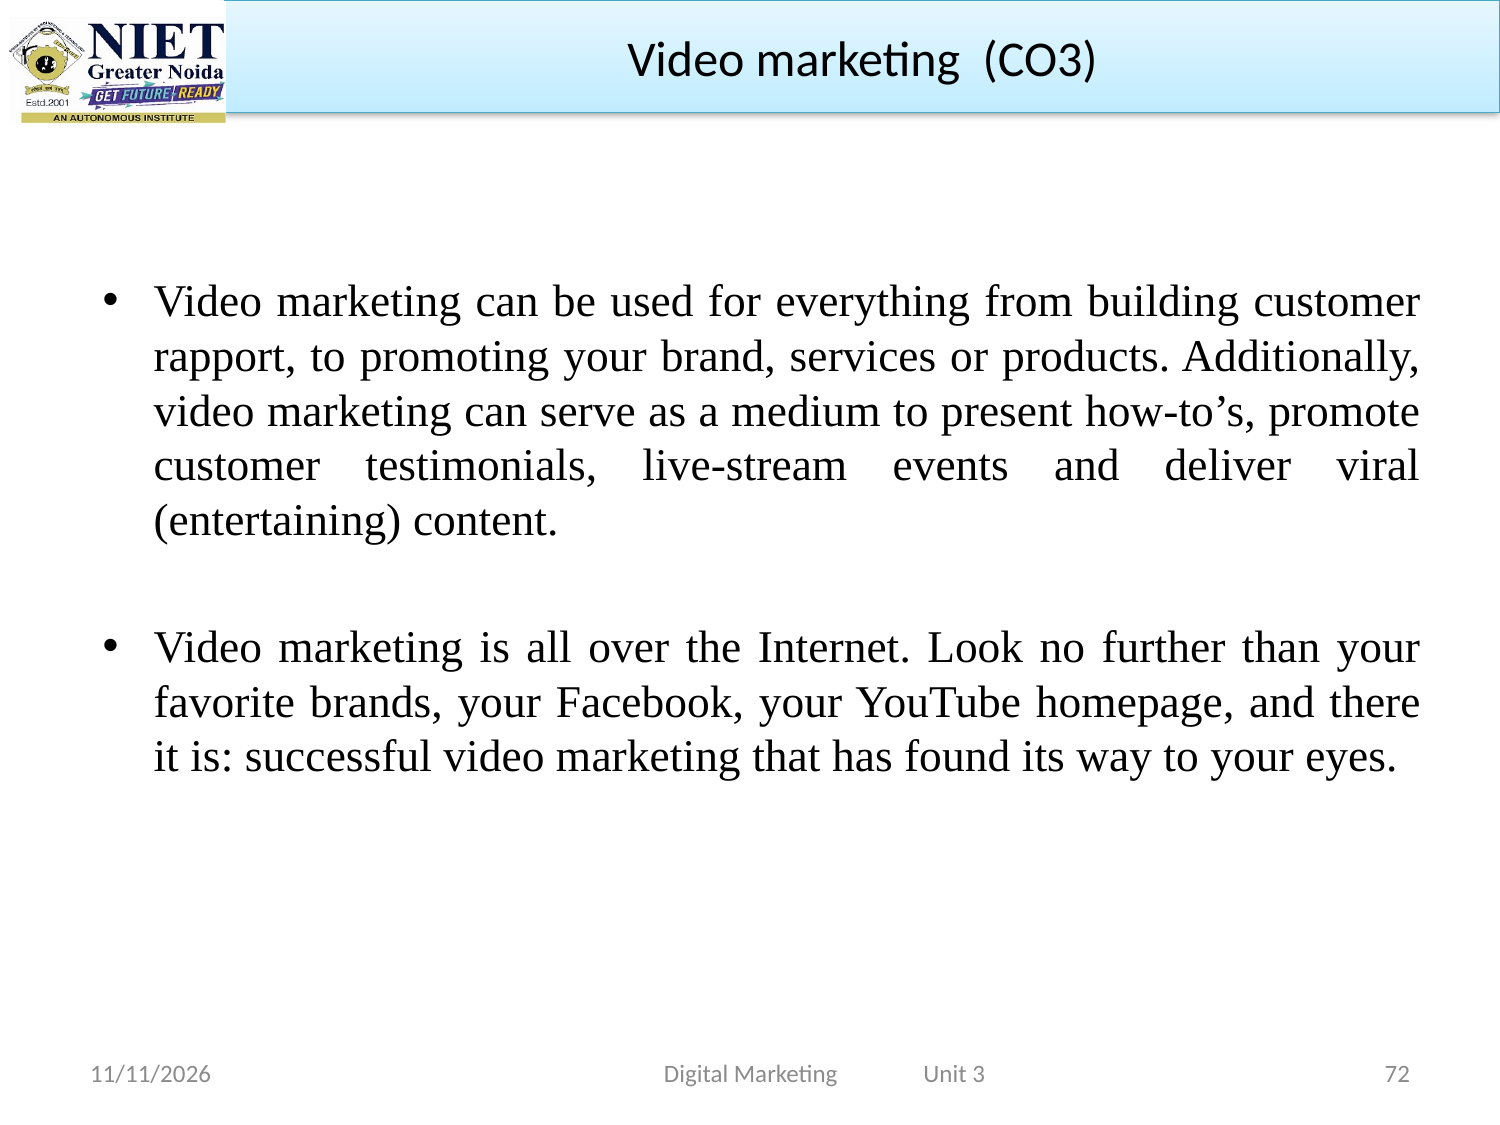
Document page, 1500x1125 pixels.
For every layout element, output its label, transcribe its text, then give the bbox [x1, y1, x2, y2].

slide_number 72 [1074, 1042, 1425, 1103]
slide_number 28-May-24 [75, 1042, 412, 1103]
footer Digital Marketing Unit 3 [412, 1042, 1074, 1103]
list Video marketing can be used for everything from building customer rapport, to promoting your brand, services or products. Additionally, video marketing can serve as a medium to present how-to’s, promote customer testimonials, live-stream events and deliver viral (entertaining) content. Video marketing is all over the Internet. Look no further than your favorite brands, your Facebook, your YouTube homepage, and there it is: successful video marketing that has found its way to your eyes. [87, 187, 1438, 800]
picture [9, 1, 226, 152]
text_box Video marketing (CO3) [224, 0, 1500, 113]
